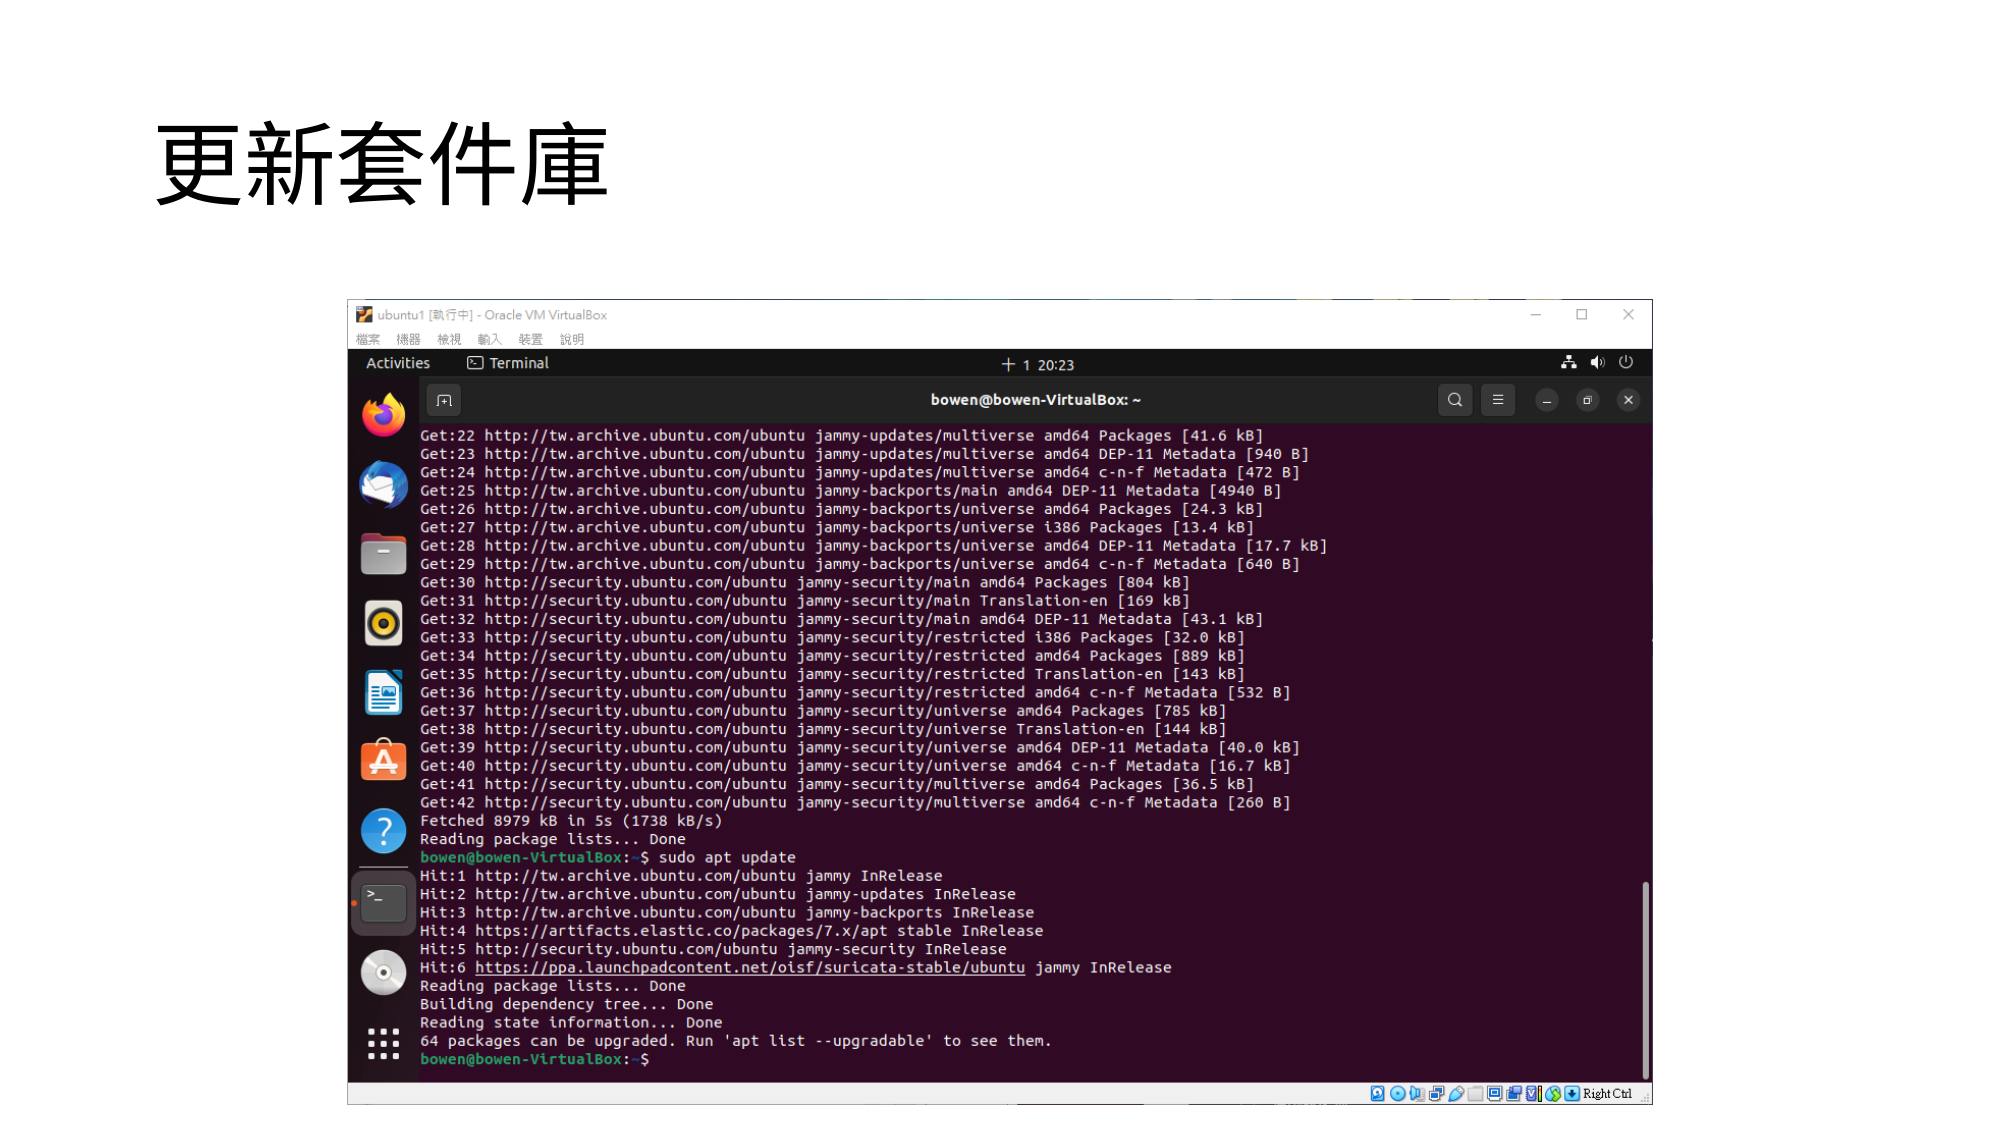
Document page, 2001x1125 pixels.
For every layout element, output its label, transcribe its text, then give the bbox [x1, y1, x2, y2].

title 更新套件庫 [137, 59, 1863, 278]
picture [347, 299, 1653, 1105]
